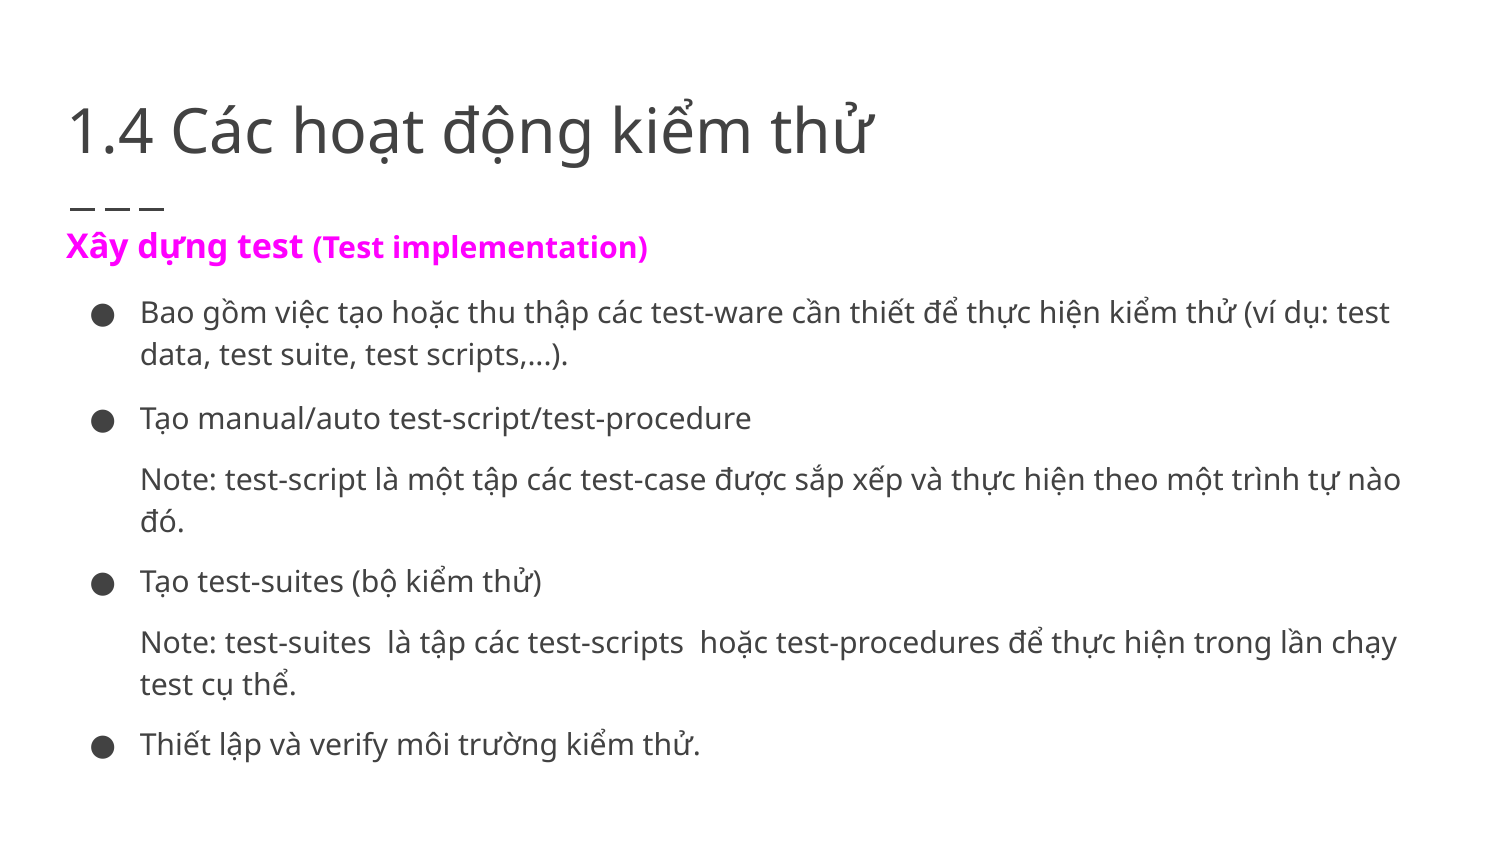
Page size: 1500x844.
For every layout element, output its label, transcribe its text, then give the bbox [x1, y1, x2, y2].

title 1.4 Các hoạt động kiểm thử [51, 61, 1449, 182]
list Xây dựng test (Test implementation) Bao gồm việc tạo hoặc thu thập các test-ware cần thiết để thực hiện kiểm thử (ví dụ: test data, test suite, test scripts,...). Tạo manual/auto test-script/test-procedure Note: test-script là một tập các test-case được sắp xếp và thực hiện theo một trình tự nào đó. Tạo test-suites (bộ kiểm thử) Note: test-suites là tập các test-scripts hoặc test-procedures để thực hiện trong lần chạy test cụ thể. Thiết lập và verify môi trường kiểm thử. [51, 203, 1449, 781]
